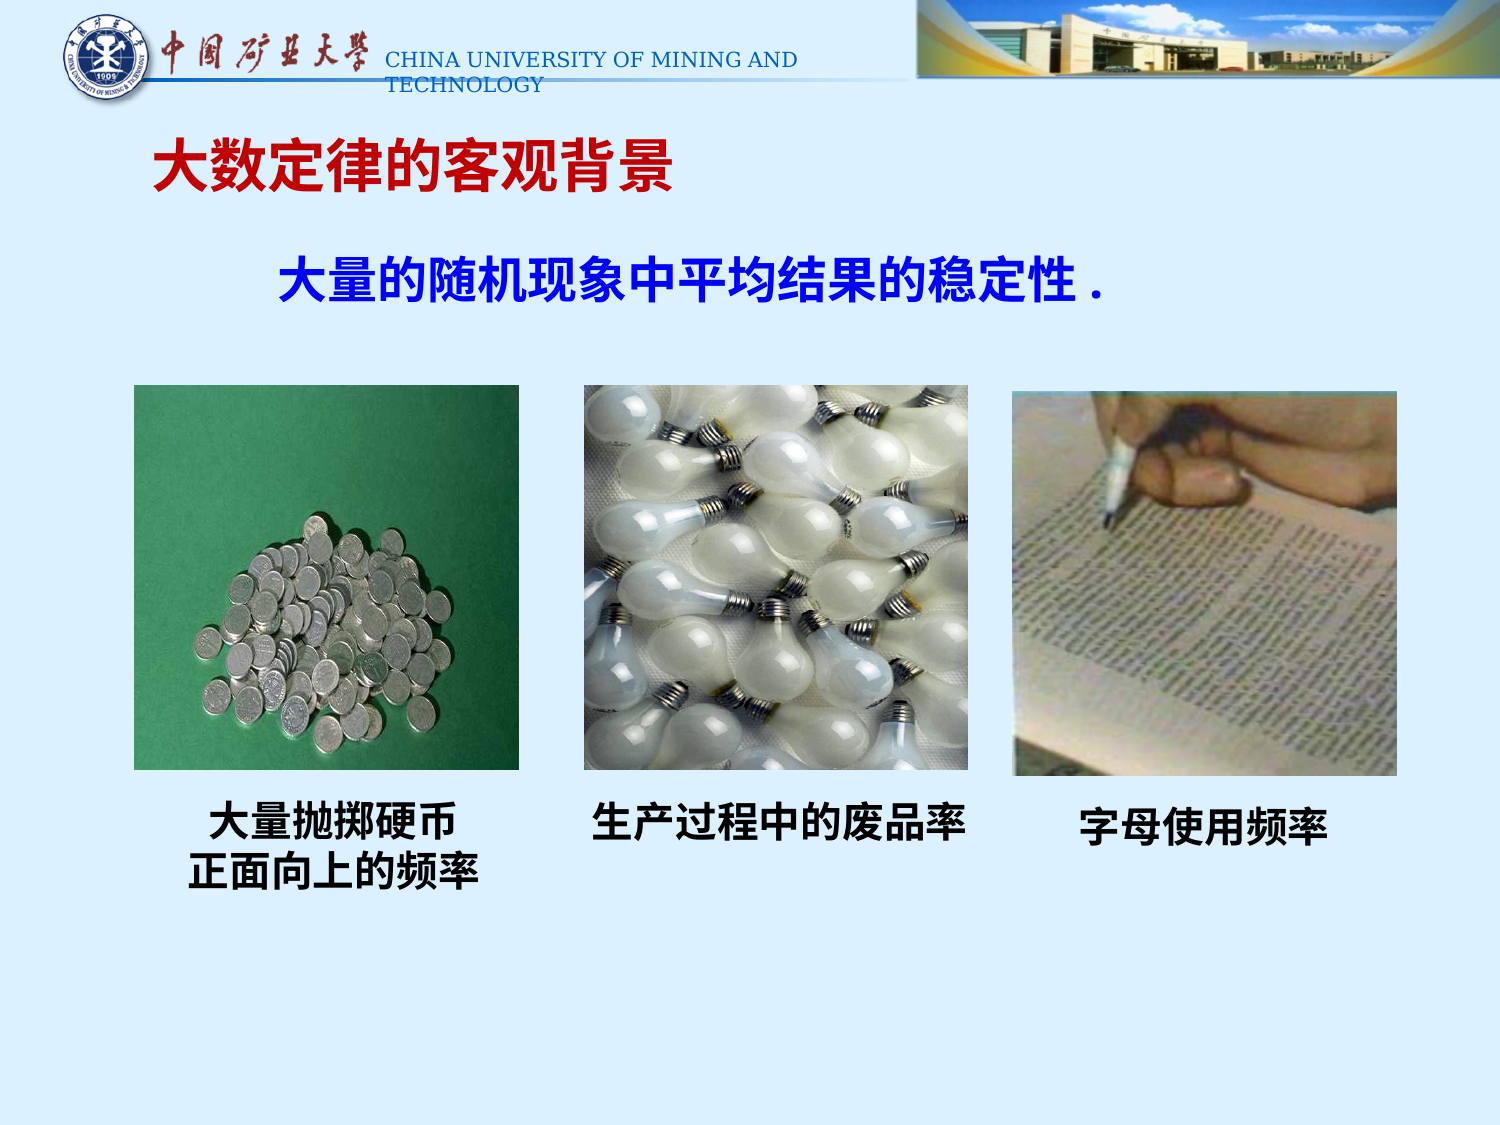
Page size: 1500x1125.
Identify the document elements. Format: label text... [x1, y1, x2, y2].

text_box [576, 385, 991, 855]
picture [918, 0, 1500, 77]
text_box 大量的随机现象中平均结果的稳定性. [263, 241, 1239, 316]
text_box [1012, 391, 1397, 859]
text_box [134, 385, 519, 904]
picture [59, 10, 160, 111]
text_box 大数定律的客观背景 [136, 121, 834, 213]
